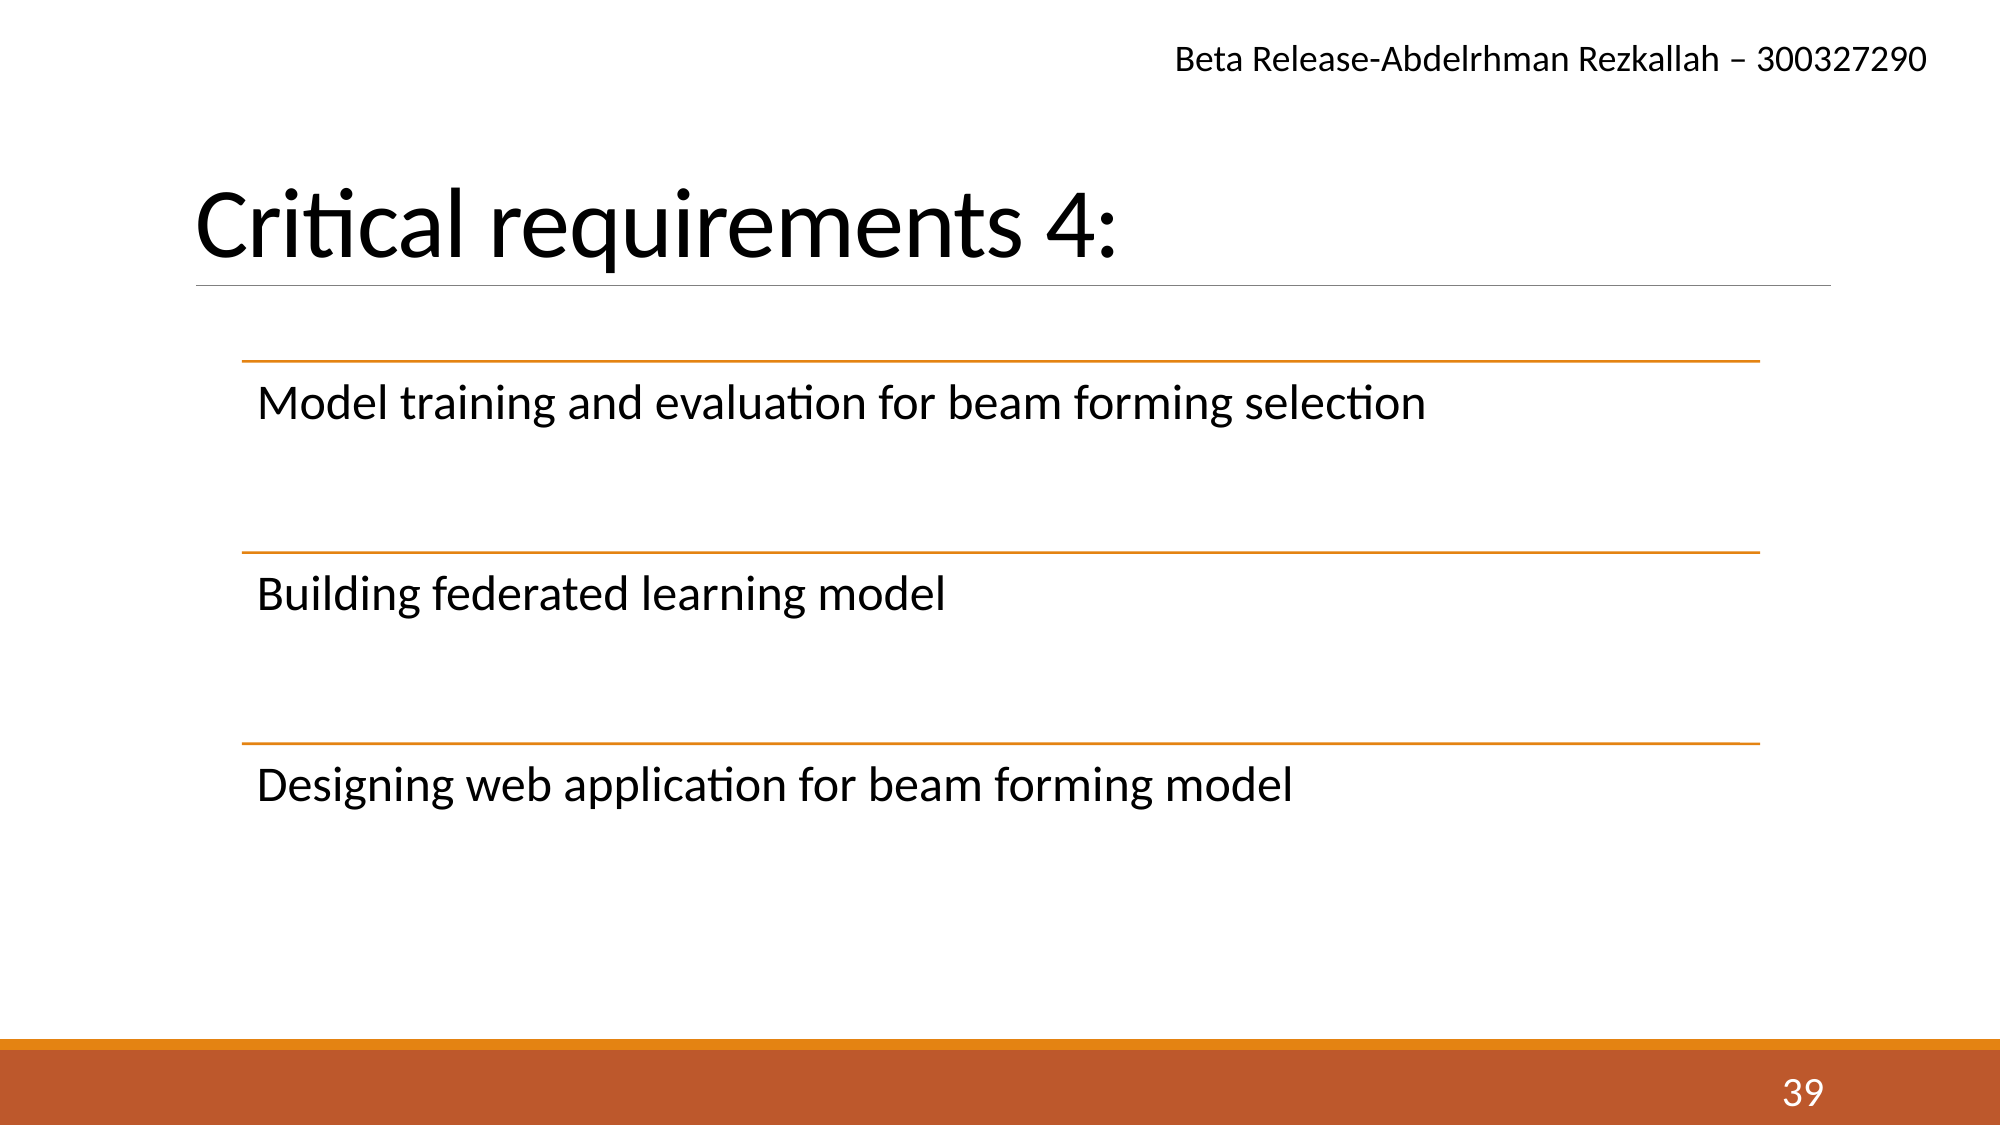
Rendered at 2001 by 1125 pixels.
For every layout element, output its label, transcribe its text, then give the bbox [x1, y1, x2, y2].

slide_number 38 [1624, 1059, 1840, 1120]
text_box Beta Release-Abdelrhman Rezkallah – 300327290 [1159, 26, 1960, 132]
title Critical requirements 4: [180, 47, 1830, 285]
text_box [241, 360, 1761, 936]
